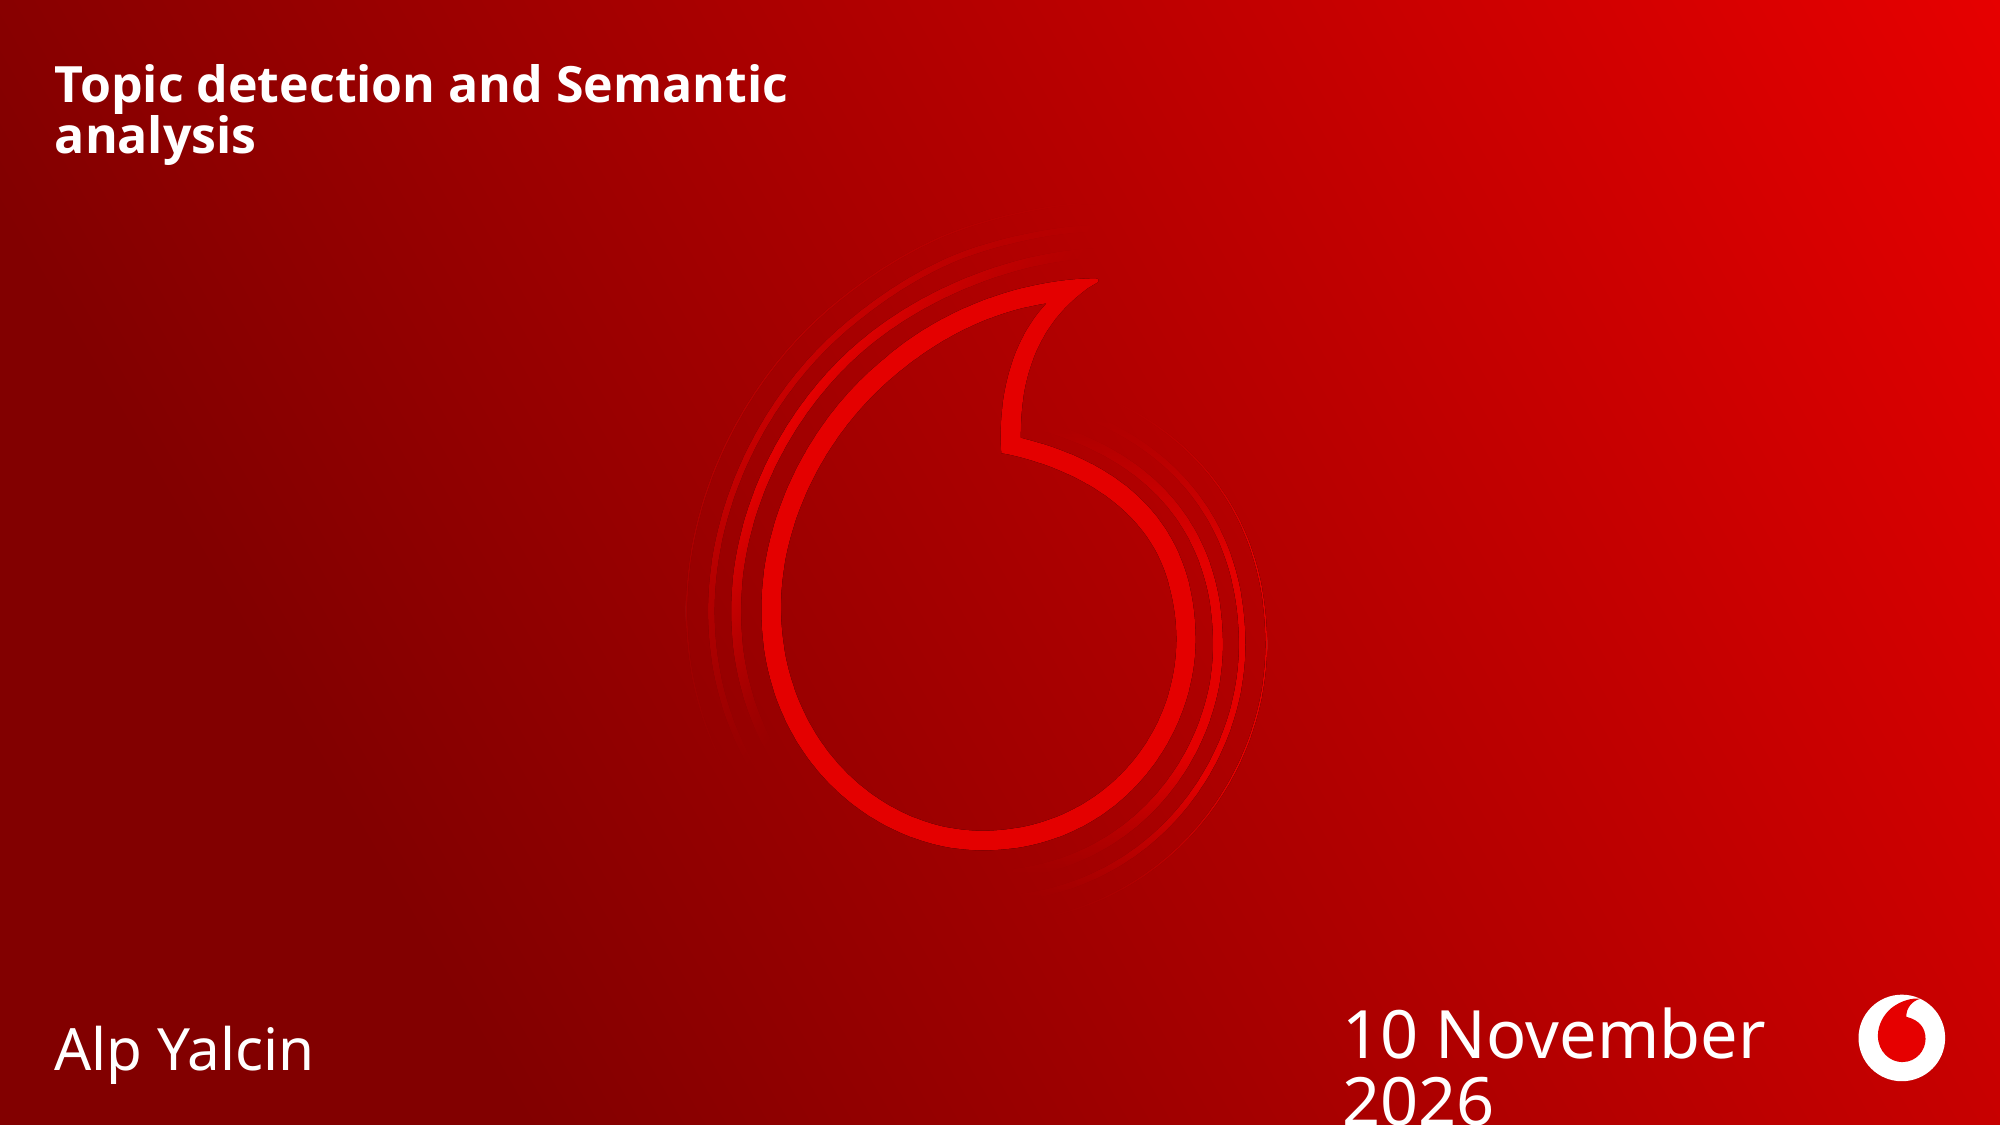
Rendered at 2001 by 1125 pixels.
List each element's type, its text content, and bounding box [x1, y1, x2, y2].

subtitle Alp Yalcin [54, 933, 512, 1083]
title Topic detection and Semantic analysis [54, 62, 977, 220]
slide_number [1342, 1030, 1809, 1083]
picture [535, 121, 1418, 1004]
